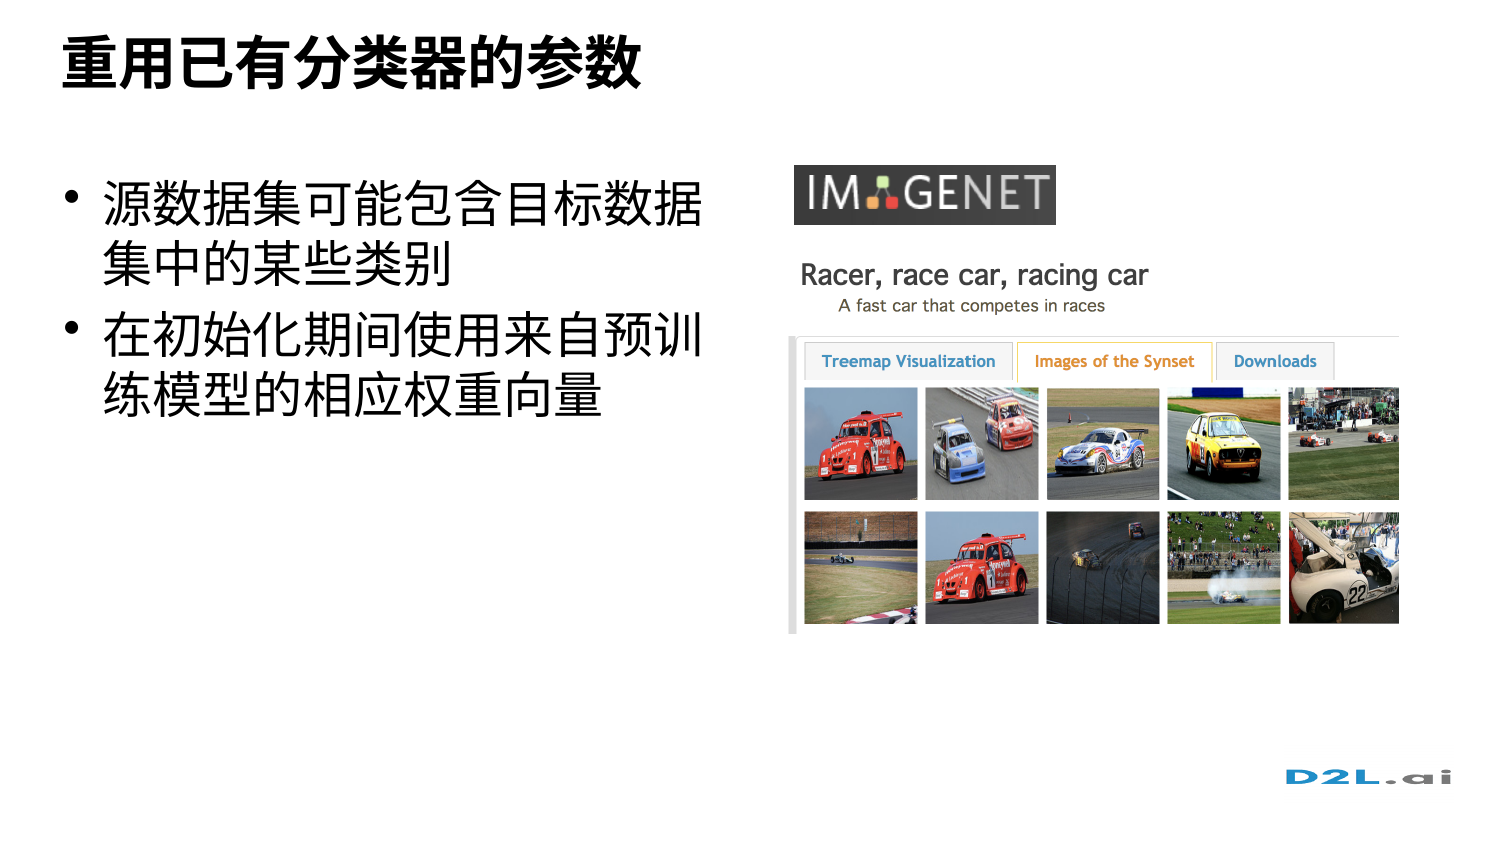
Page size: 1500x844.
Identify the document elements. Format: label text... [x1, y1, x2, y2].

picture [1284, 745, 1454, 806]
picture [794, 165, 1056, 225]
picture [783, 254, 1399, 635]
title 重用已有分类器的参数 [52, 18, 1400, 109]
list 源数据集可能包含目标数据集中的某些类别 在初始化期间使用来自预训练模型的相应权重向量 [55, 165, 754, 750]
